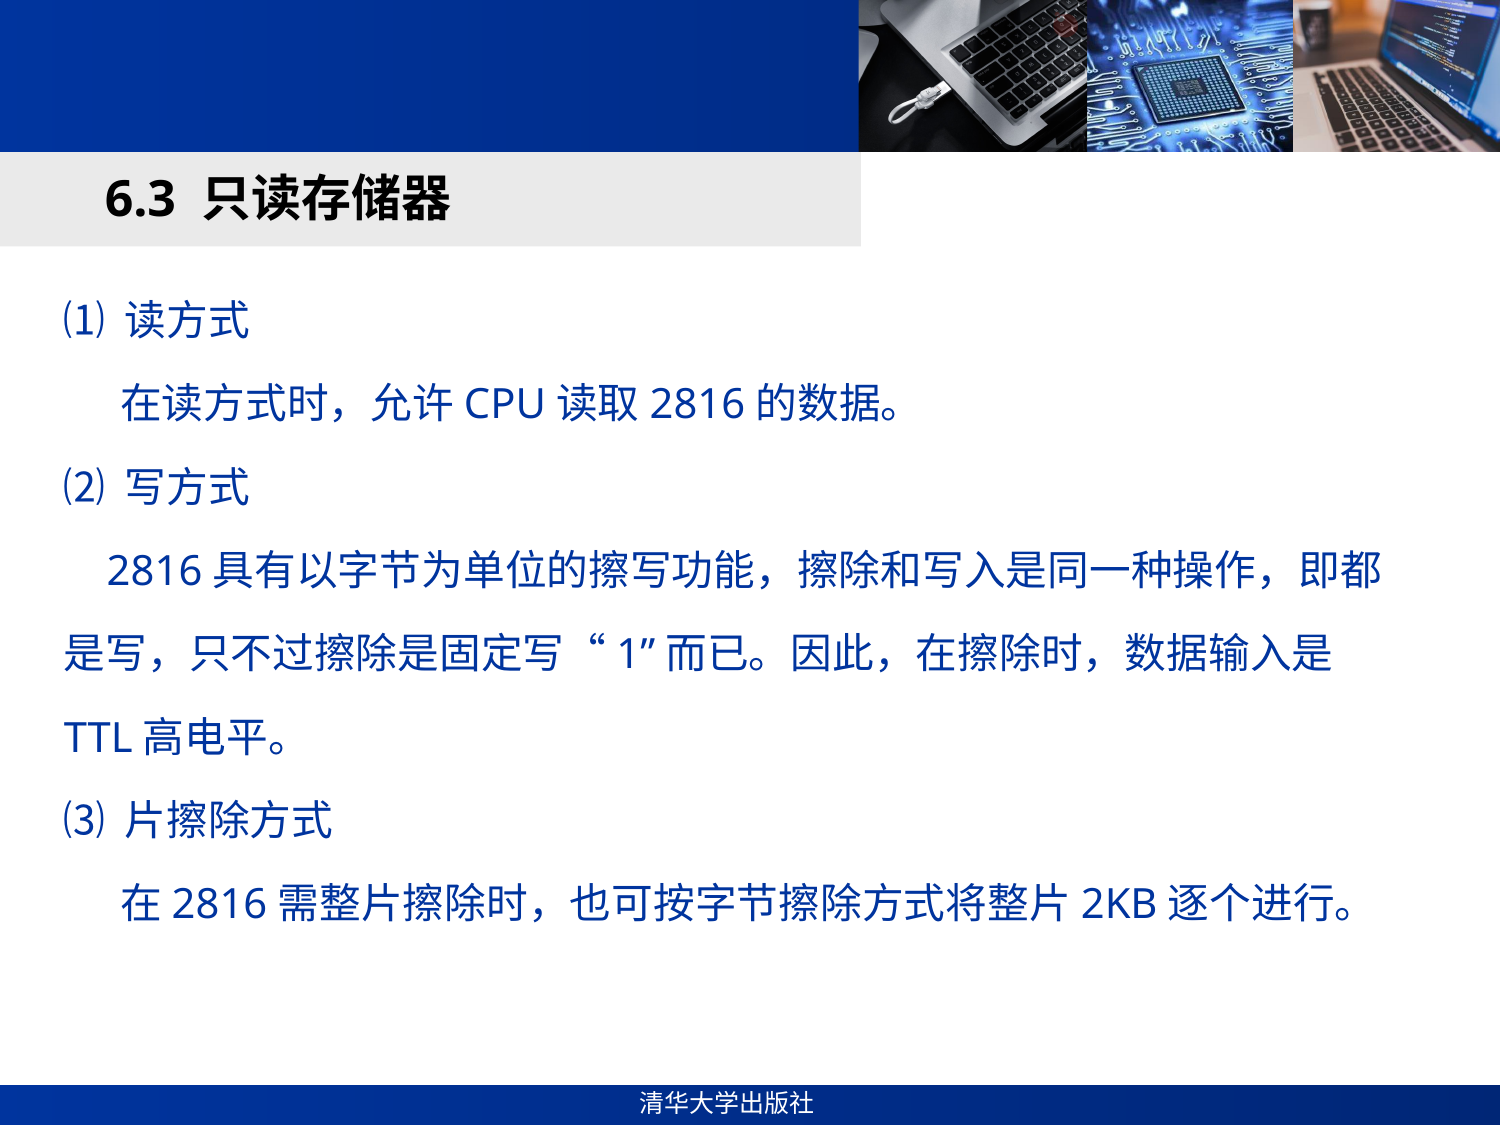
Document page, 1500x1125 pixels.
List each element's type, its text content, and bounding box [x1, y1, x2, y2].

picture [858, 0, 1500, 152]
text_box 6.3 只读存储器 [90, 158, 726, 254]
list ⑴ 读方式 在读方式时，允许CPU读取2816的数据。 ⑵ 写方式 2816具有以字节为单位的擦写功能，擦除和写入是同一种操作，即都是写，只不过擦除是固定写“1”而已。因此，在擦除时，数据输入是TTL高电平。 ⑶ 片擦除方式 在2816需整片擦除时，也可按字节擦除方式将整片2KB逐个进行。 [48, 253, 1399, 983]
